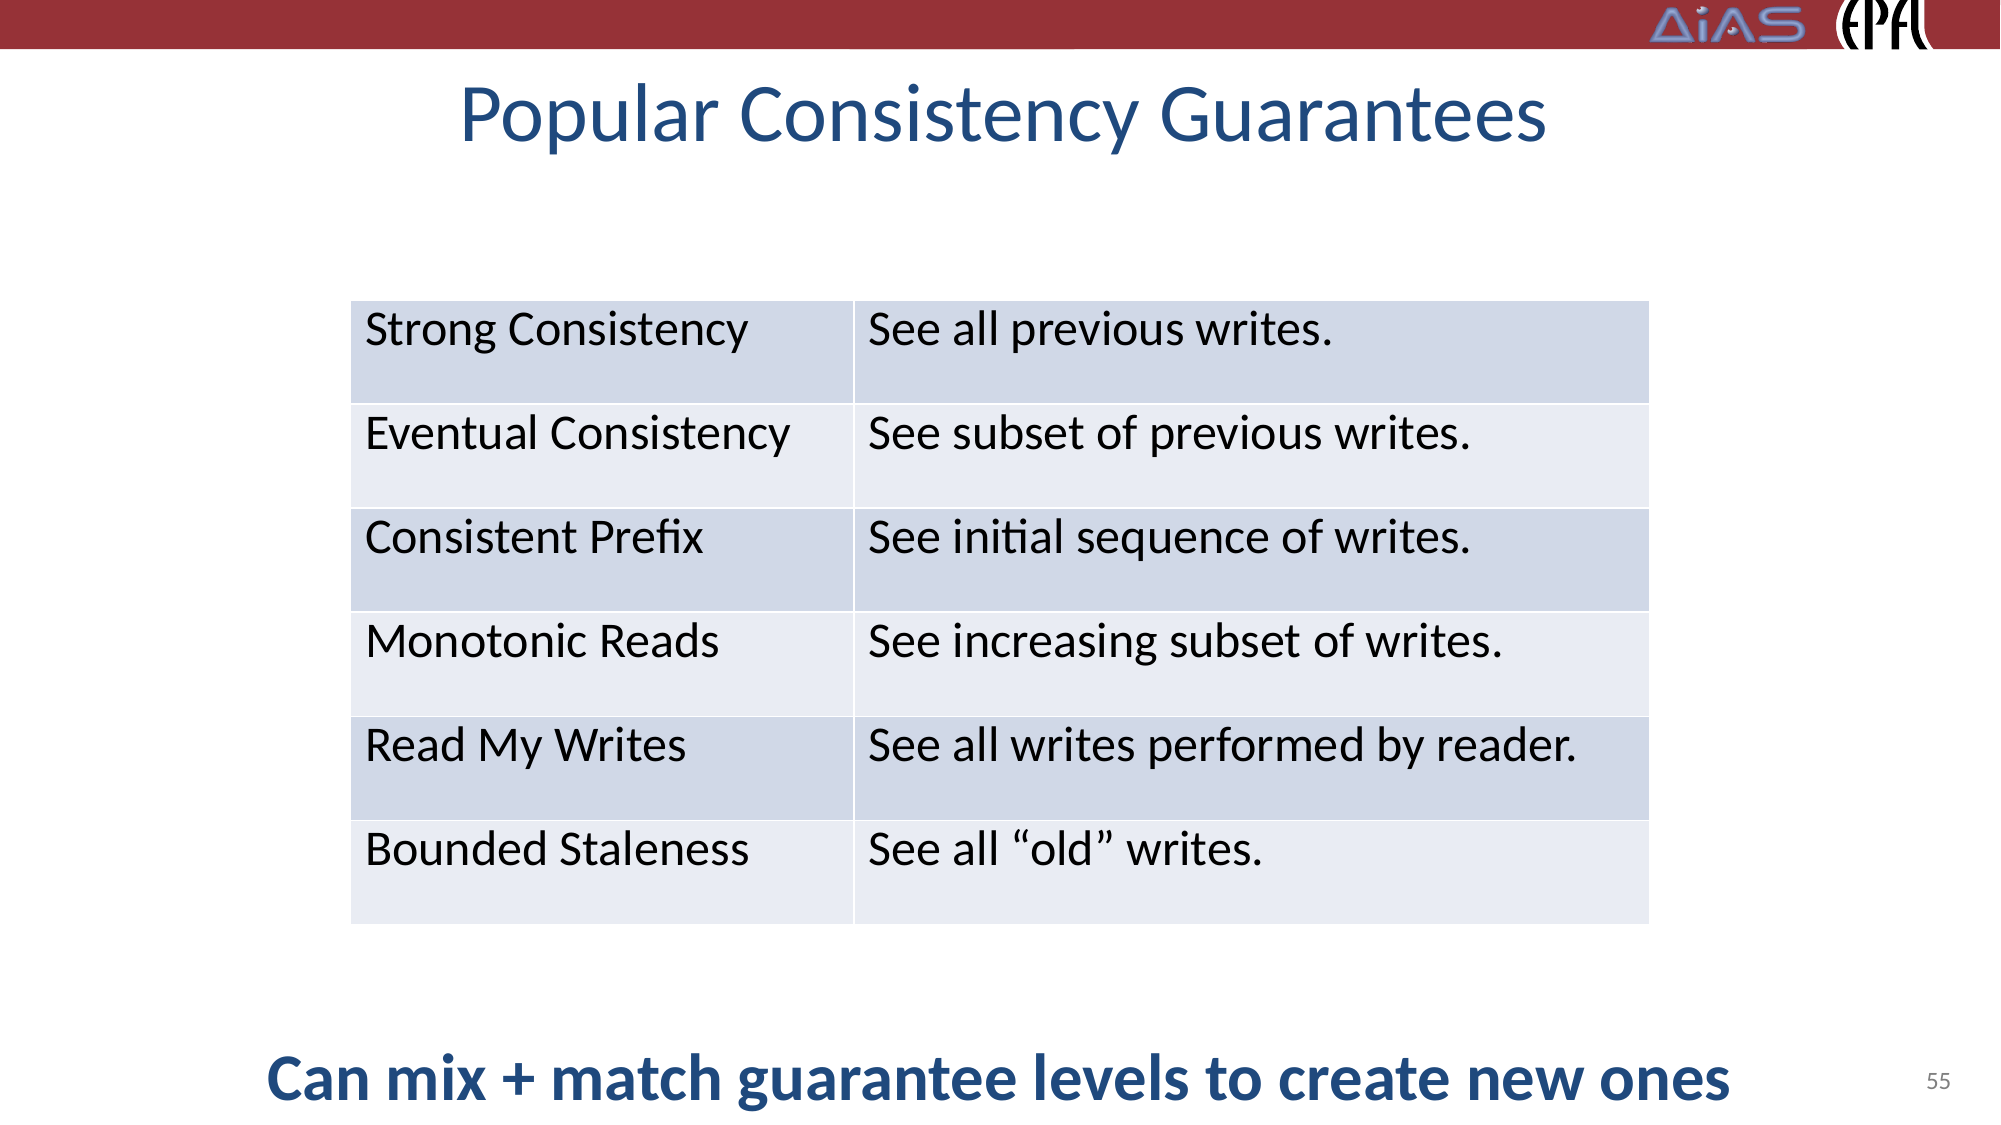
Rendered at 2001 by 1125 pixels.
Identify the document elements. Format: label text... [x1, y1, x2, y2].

table_header Strong Consistency [351, 301, 853, 403]
table_cell See all writes performed by reader. [855, 717, 1649, 820]
table_cell See increasing subset of writes. [855, 613, 1649, 716]
table_cell Eventual Consistency [351, 405, 853, 507]
table_cell Bounded Staleness [351, 821, 853, 924]
table_cell See all “old” writes. [855, 821, 1649, 924]
table_cell Read My Writes [351, 717, 853, 820]
table_cell Consistent Prefix [351, 509, 853, 611]
table_cell Monotonic Reads [351, 613, 853, 716]
table_cell See initial sequence of writes. [855, 509, 1649, 611]
table_header See all previous writes. [855, 301, 1649, 403]
table_cell See subset of previous writes. [855, 405, 1649, 507]
text_box Can mix + match guarantee levels to create new ones [0, 1026, 2000, 1122]
picture [1645, 3, 1809, 49]
title Popular Consistency Guarantees [104, 49, 1906, 167]
